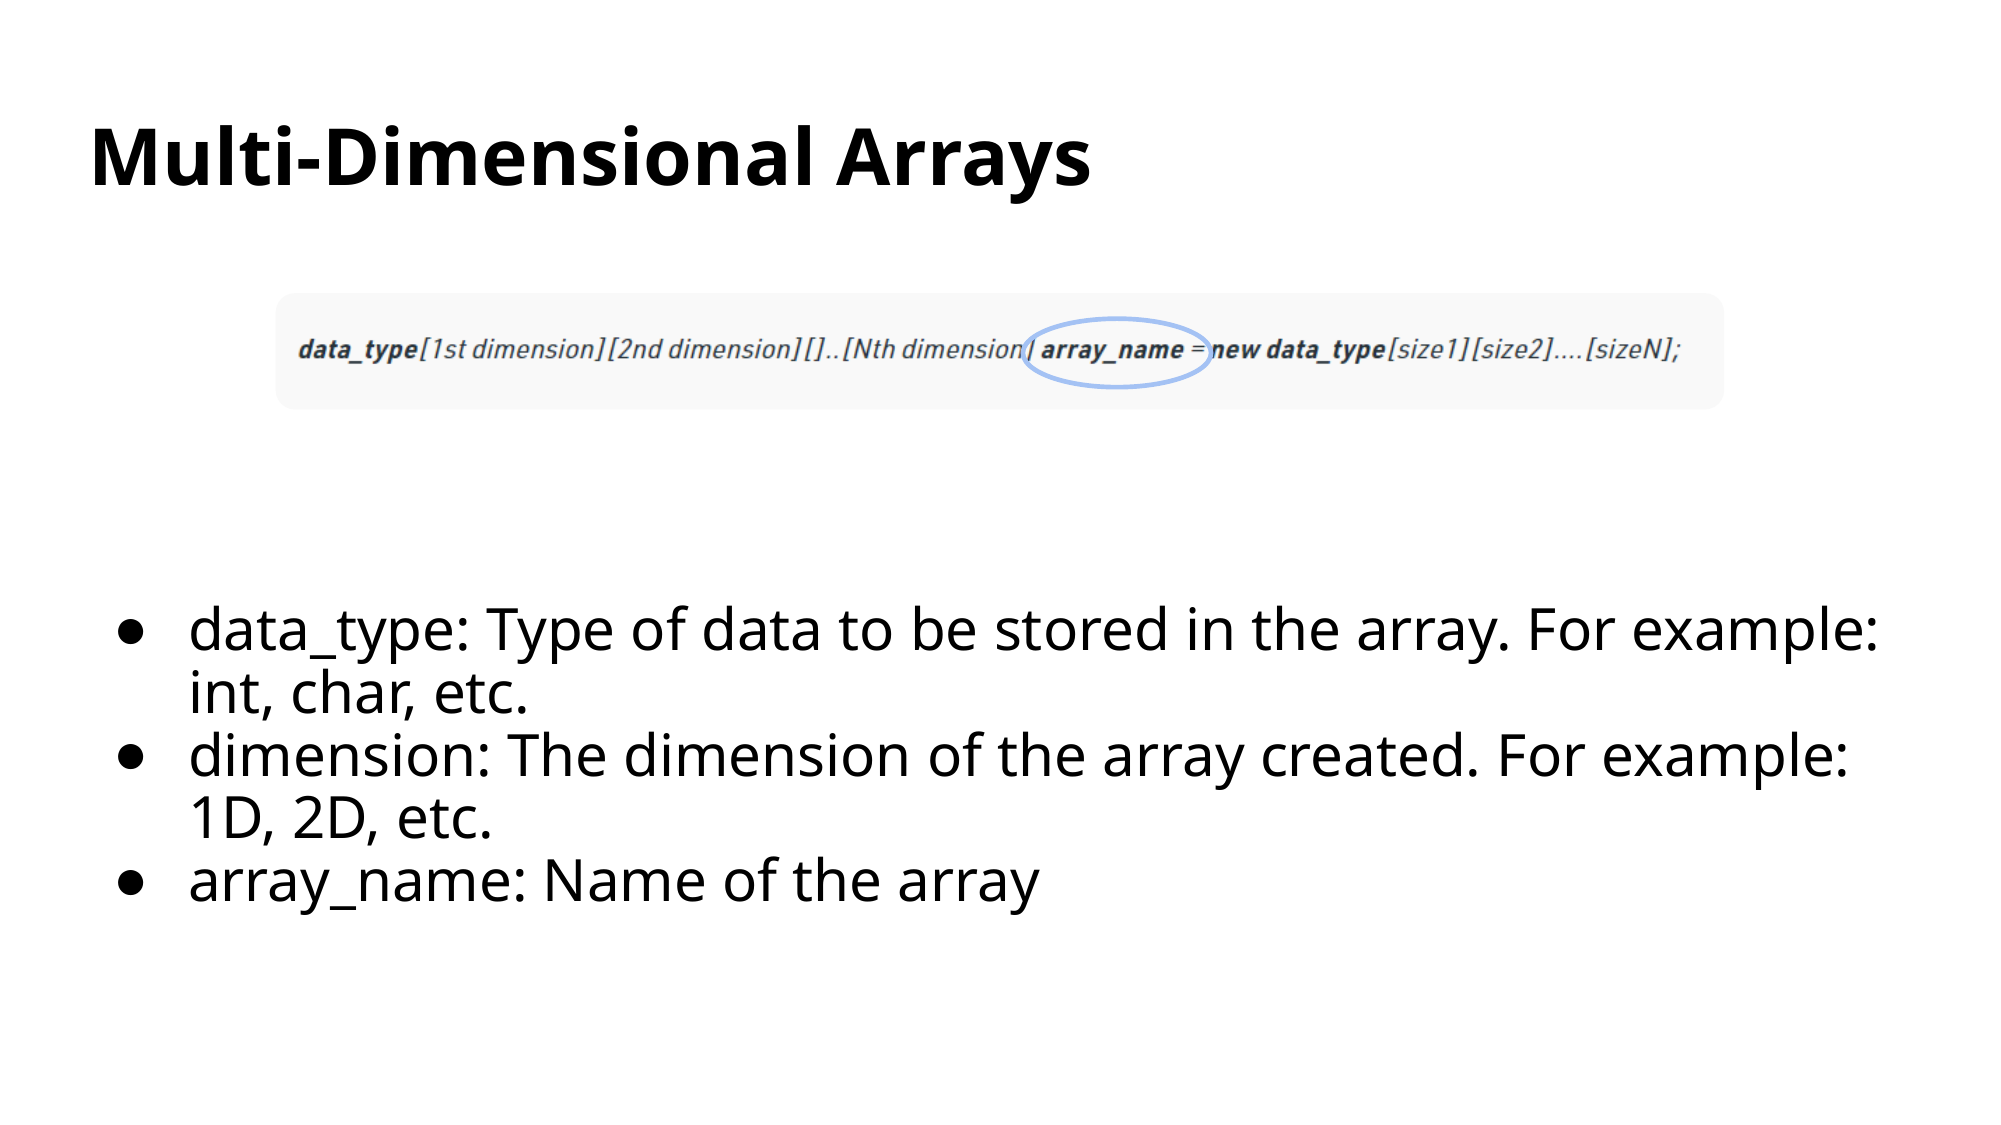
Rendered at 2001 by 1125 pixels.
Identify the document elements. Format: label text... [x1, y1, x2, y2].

picture [275, 292, 1725, 410]
title Multi-Dimensional Arrays [68, 97, 1932, 223]
list data_type: Type of data to be stored in the array. For example: int, char, etc. dimension: The dimension of the array created. For example: 1D, 2D, etc. array_name: Name of the array [68, 580, 1932, 1000]
